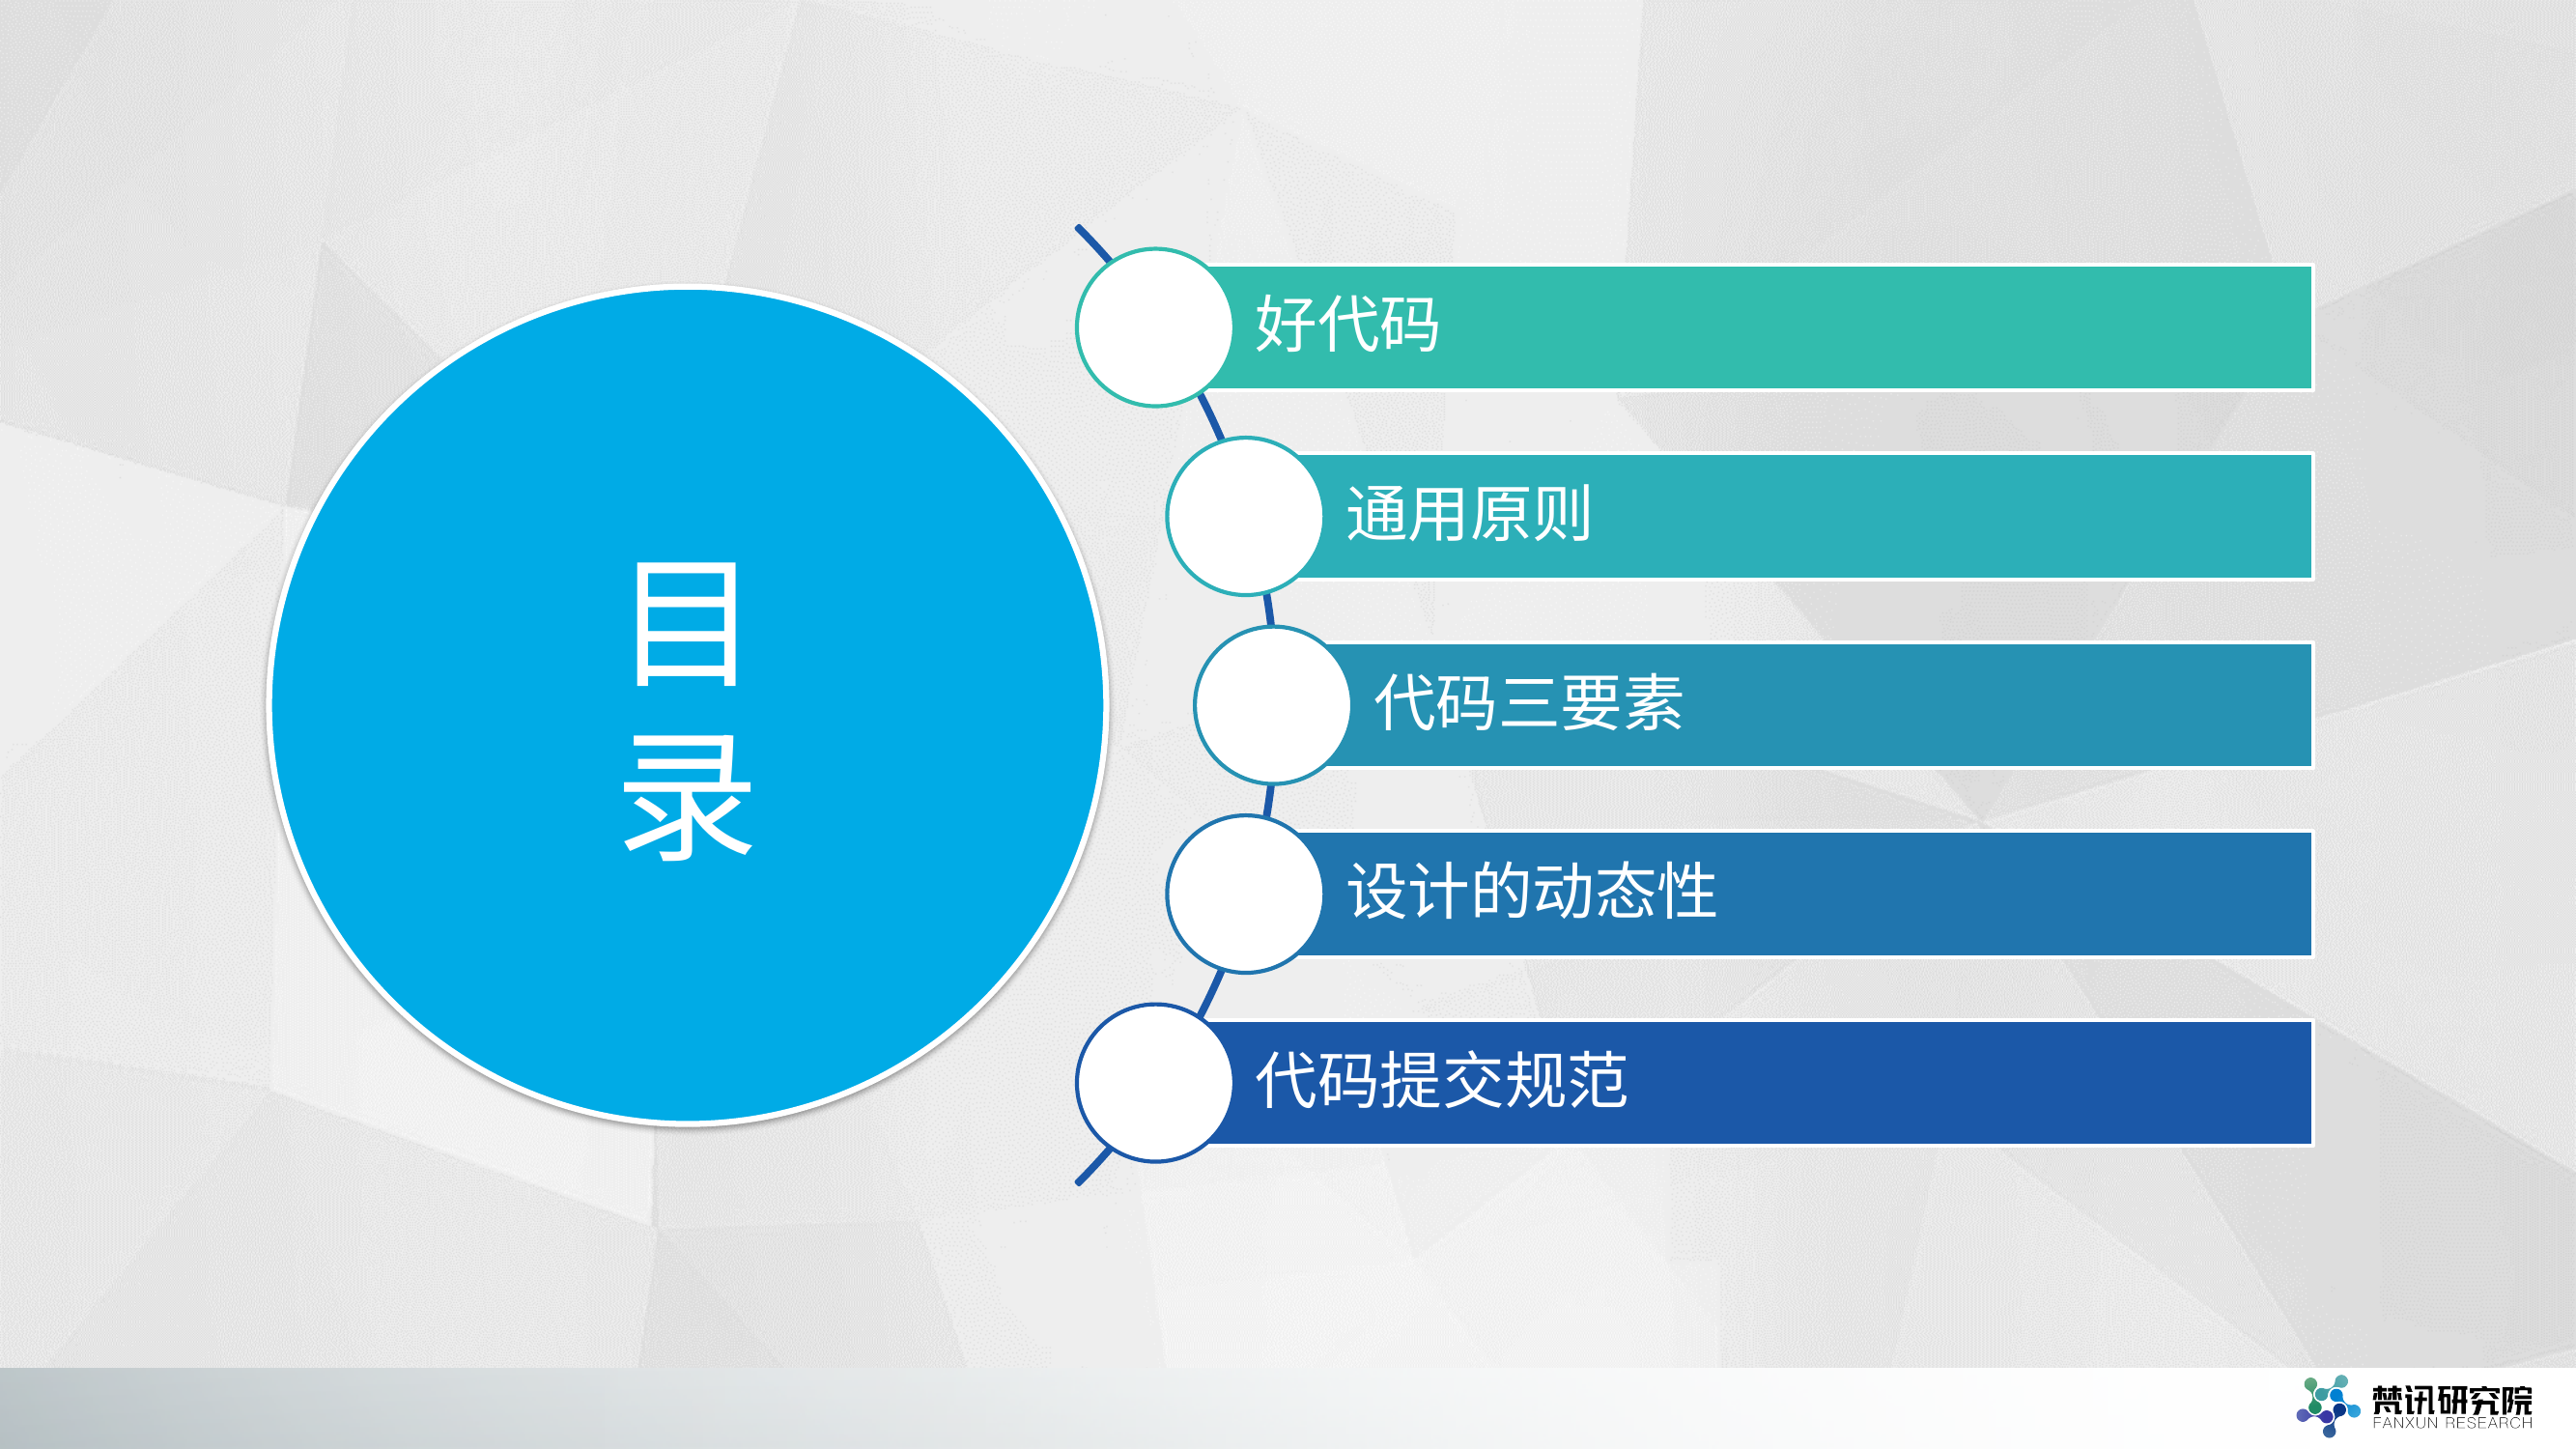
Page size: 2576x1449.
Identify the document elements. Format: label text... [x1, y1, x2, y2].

picture [0, 0, 2576, 1449]
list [1061, 201, 2328, 1209]
text_box 目 录 [266, 283, 1056, 1127]
